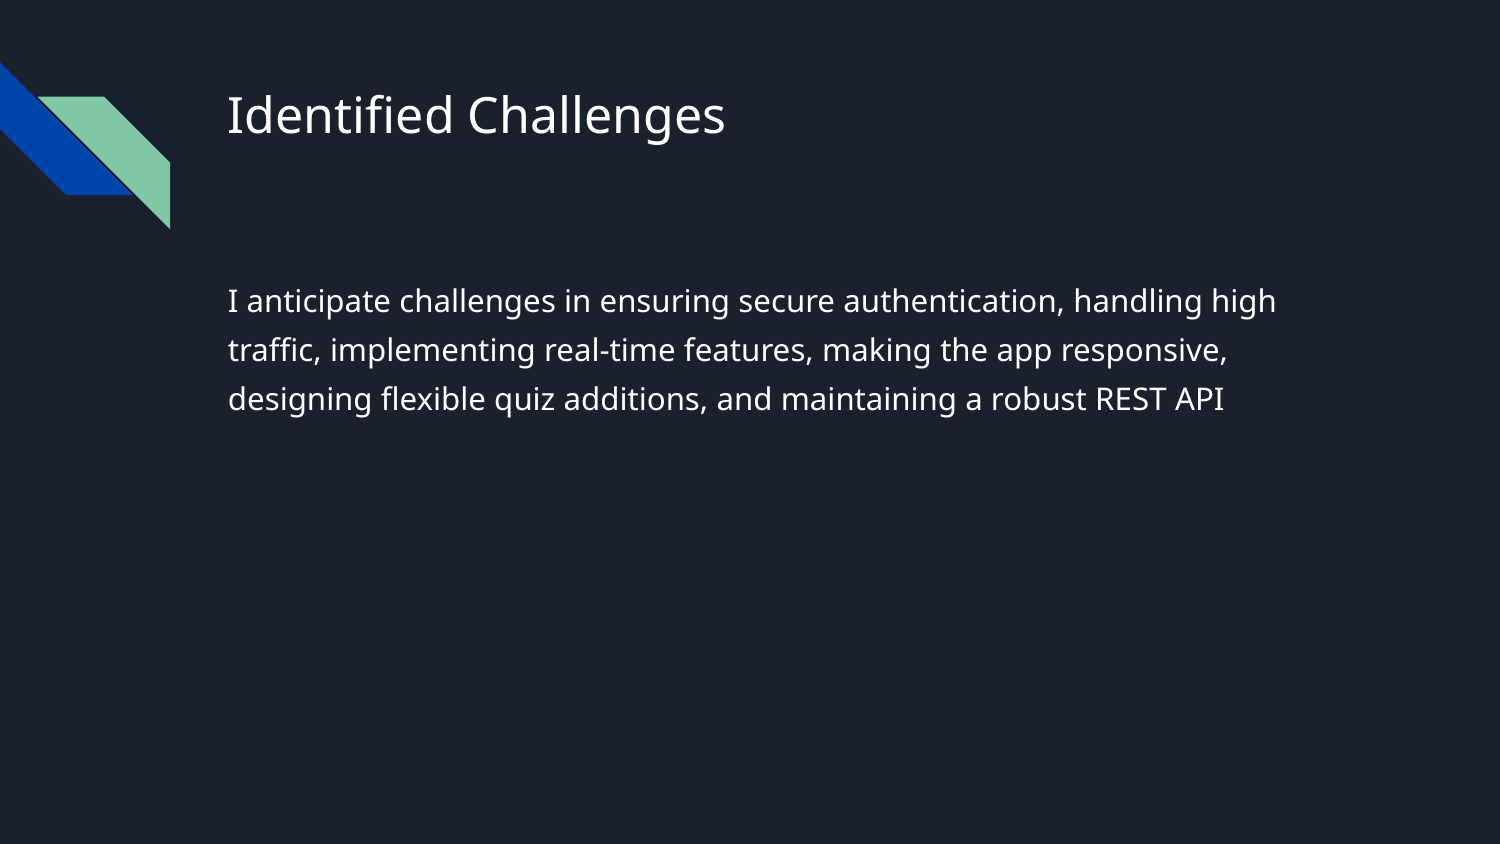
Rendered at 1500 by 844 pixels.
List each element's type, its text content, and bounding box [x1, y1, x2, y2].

title Identified Challenges [212, 64, 1368, 215]
list I anticipate challenges in ensuring secure authentication, handling high traffic, implementing real-time features, making the app responsive, designing flexible quiz additions, and maintaining a robust REST API [212, 257, 1368, 735]
